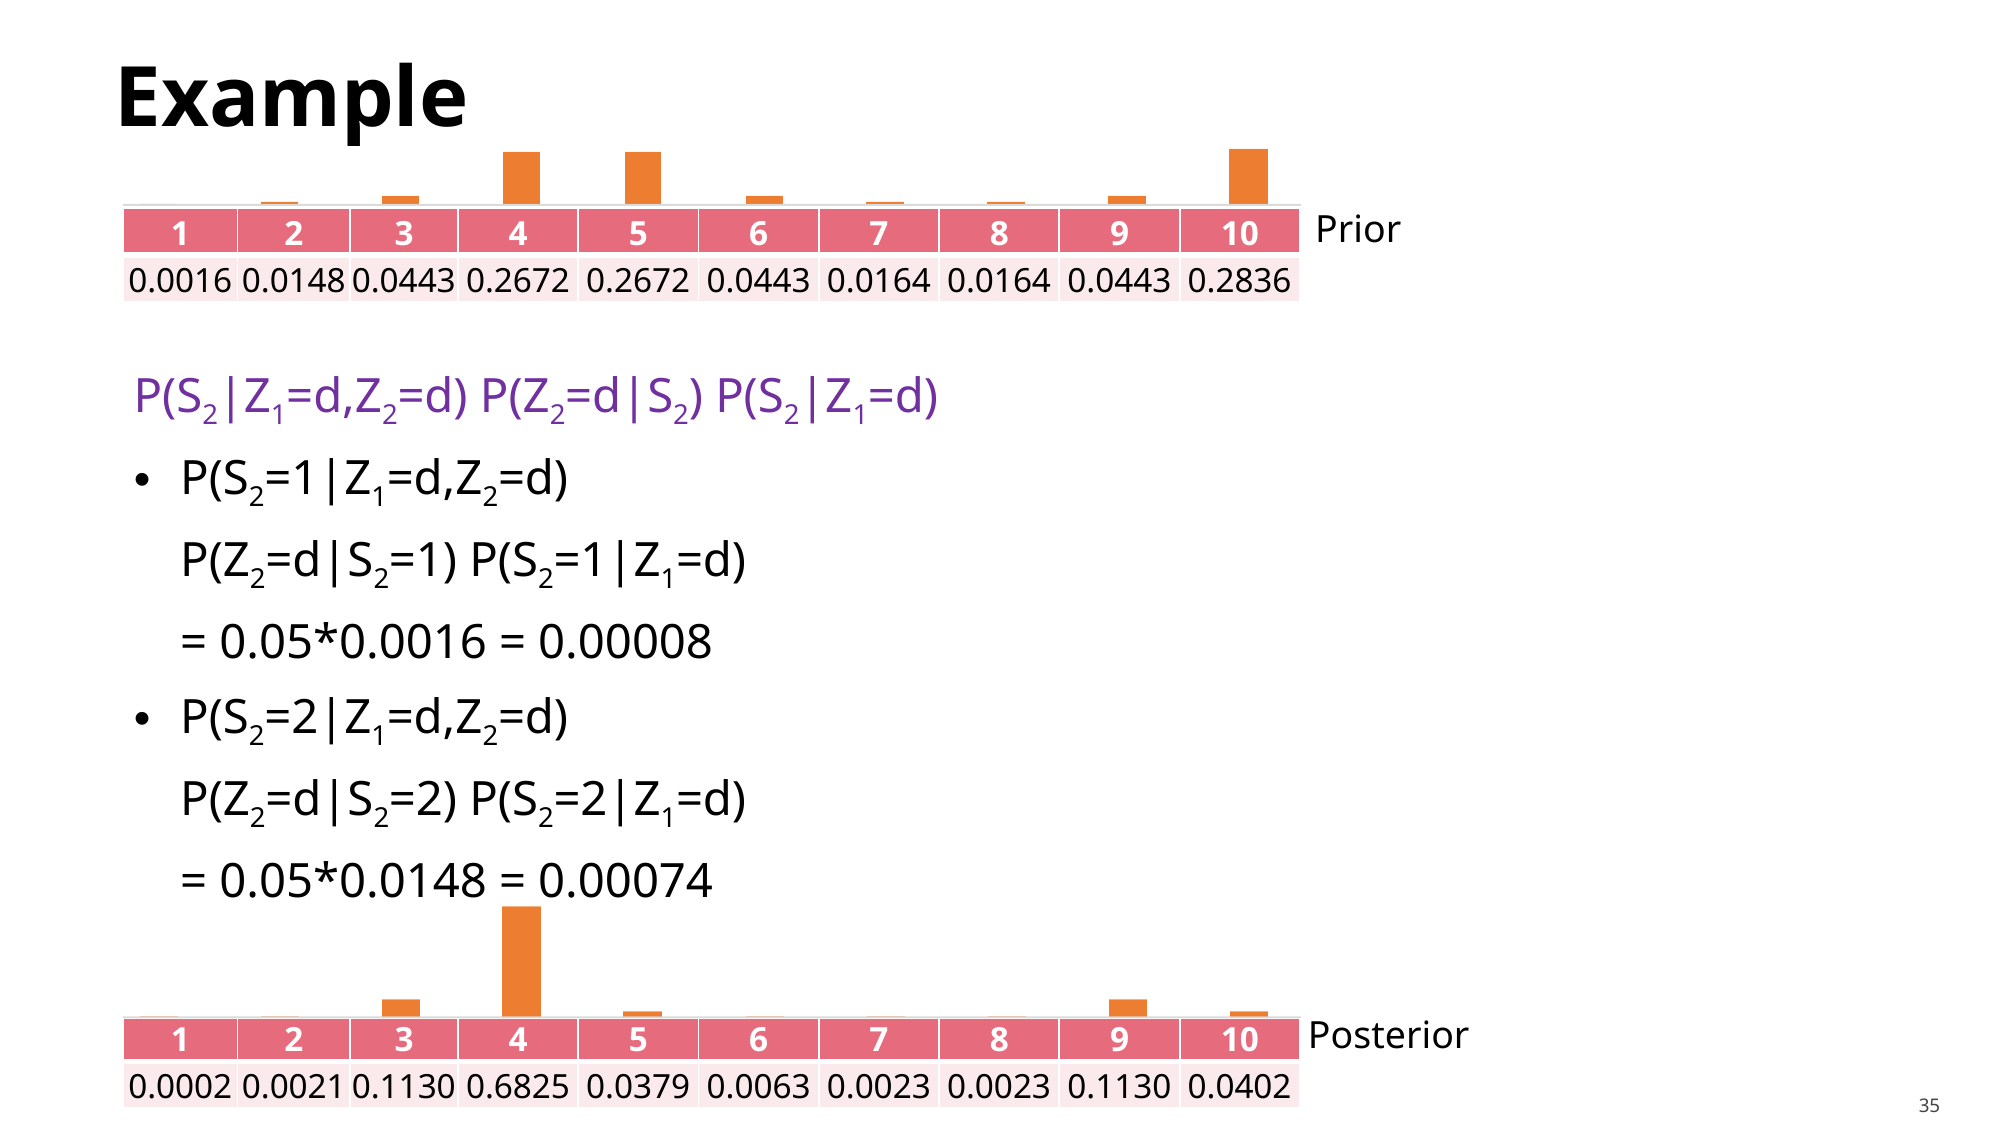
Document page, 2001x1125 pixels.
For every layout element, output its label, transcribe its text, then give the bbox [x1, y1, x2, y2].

table_header 4 [459, 1027, 577, 1059]
table_header 5 [579, 217, 698, 252]
table_header 3 [351, 1027, 457, 1059]
table_cell 0.0021 [238, 1064, 349, 1107]
table_cell 0.0402 [1181, 1064, 1299, 1107]
table_cell 0.2672 [459, 258, 577, 301]
table_cell 0.0063 [699, 1064, 818, 1107]
table_cell 0.0379 [579, 1064, 698, 1107]
table_cell 0.6825 [459, 1064, 577, 1107]
slide_number 35 [1794, 1080, 1955, 1125]
table_cell 0.0002 [124, 1064, 237, 1107]
table_header 3 [351, 217, 457, 252]
table_header 8 [940, 1027, 1058, 1059]
table_cell 0.0148 [238, 258, 349, 301]
table_header 9 [1060, 217, 1179, 252]
table_header 9 [1060, 1027, 1179, 1059]
table_cell 0.0443 [699, 258, 818, 301]
table_header 7 [820, 1027, 938, 1059]
table_header 6 [699, 217, 818, 252]
table_header 2 [238, 217, 349, 252]
table_cell 0.0443 [351, 258, 457, 301]
table_header 10 [1181, 1027, 1293, 1059]
table_header 10 [1181, 216, 1299, 252]
table_cell 0.0023 [940, 1064, 1058, 1107]
picture [123, 146, 1301, 209]
table_cell 0.0164 [940, 258, 1058, 301]
table_cell 0.0016 [124, 258, 237, 301]
table_header 2 [238, 1027, 349, 1059]
text_box Prior [1300, 197, 1417, 258]
table_header 1 [124, 216, 237, 252]
table_header 5 [579, 1027, 698, 1059]
table_cell 0.0443 [1060, 258, 1179, 301]
table_cell 0.0164 [820, 258, 938, 301]
table_cell 0.2836 [1181, 258, 1299, 301]
table_header 1 [124, 1026, 237, 1059]
table_header 4 [459, 217, 577, 252]
title Example [99, 12, 1900, 175]
table_cell 0.1130 [1060, 1064, 1179, 1107]
table_header 7 [820, 217, 938, 252]
table_header 6 [699, 1027, 818, 1059]
table_cell 0.2672 [579, 258, 698, 301]
picture [123, 906, 1301, 1019]
table_cell 0.1130 [351, 1064, 457, 1107]
table_header 8 [940, 217, 1058, 252]
text_box Posterior [1293, 1003, 1485, 1064]
table_cell 0.0023 [820, 1064, 938, 1107]
